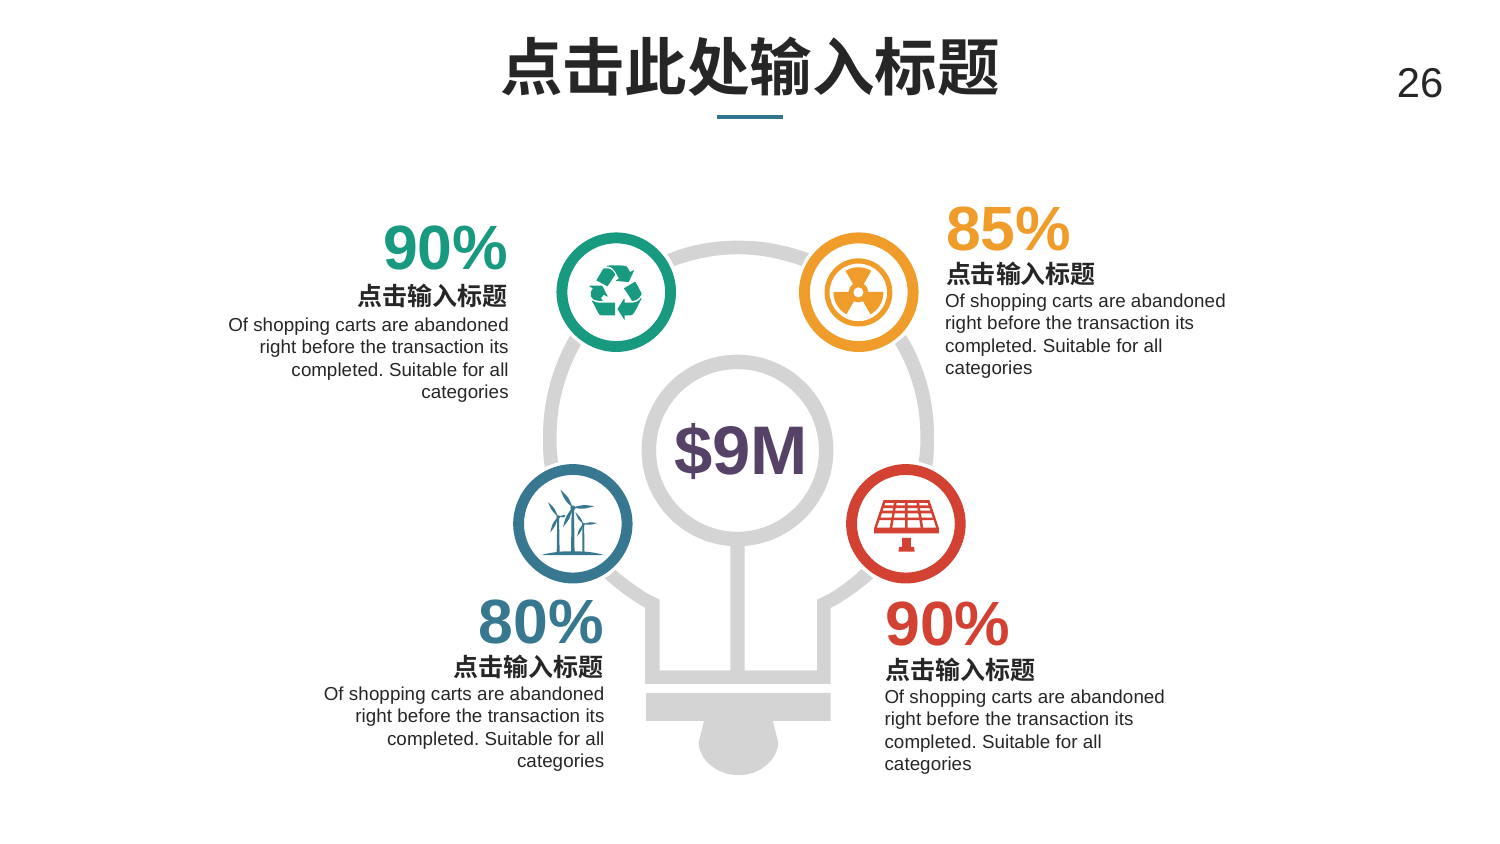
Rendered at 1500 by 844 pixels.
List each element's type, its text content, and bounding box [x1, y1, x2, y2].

text_box 90% [874, 577, 1022, 664]
text_box [646, 692, 831, 776]
text_box 点击输入标题 [874, 648, 1047, 679]
text_box 80% [467, 575, 615, 662]
text_box [874, 500, 939, 534]
text_box 点击输入标题 [934, 252, 1108, 282]
text_box [541, 489, 604, 556]
text_box [898, 537, 915, 552]
text_box $9M [662, 400, 820, 494]
text_box Of shopping carts are abandoned right before the transaction its completed. Suitable for all categories [873, 679, 1196, 781]
text_box Of shopping carts are abandoned right before the transaction its completed. Suitable for all categories [198, 307, 520, 409]
text_box [824, 258, 893, 327]
text_box [543, 335, 581, 467]
text_box [617, 281, 642, 320]
text_box [589, 265, 634, 316]
text_box [610, 568, 874, 684]
text_box Of shopping carts are abandoned right before the transaction its completed. Suitable for all categories [293, 675, 616, 778]
text_box 点击输入标题 [442, 645, 615, 675]
text_box 85% [934, 182, 1083, 269]
text_box [513, 464, 633, 575]
text_box Of shopping carts are abandoned right before the transaction its completed. Suitable for all categories [934, 282, 1256, 385]
text_box [556, 232, 677, 352]
text_box [846, 464, 966, 577]
text_box [730, 540, 745, 670]
text_box [799, 232, 919, 352]
text_box [667, 240, 809, 267]
text_box 90% [371, 201, 520, 288]
title 点击此处输入标题 [103, 22, 1397, 128]
text_box 点击输入标题 [346, 274, 520, 307]
text_box [894, 334, 935, 466]
slide_number 26 [1385, 50, 1465, 96]
text_box [641, 354, 834, 546]
